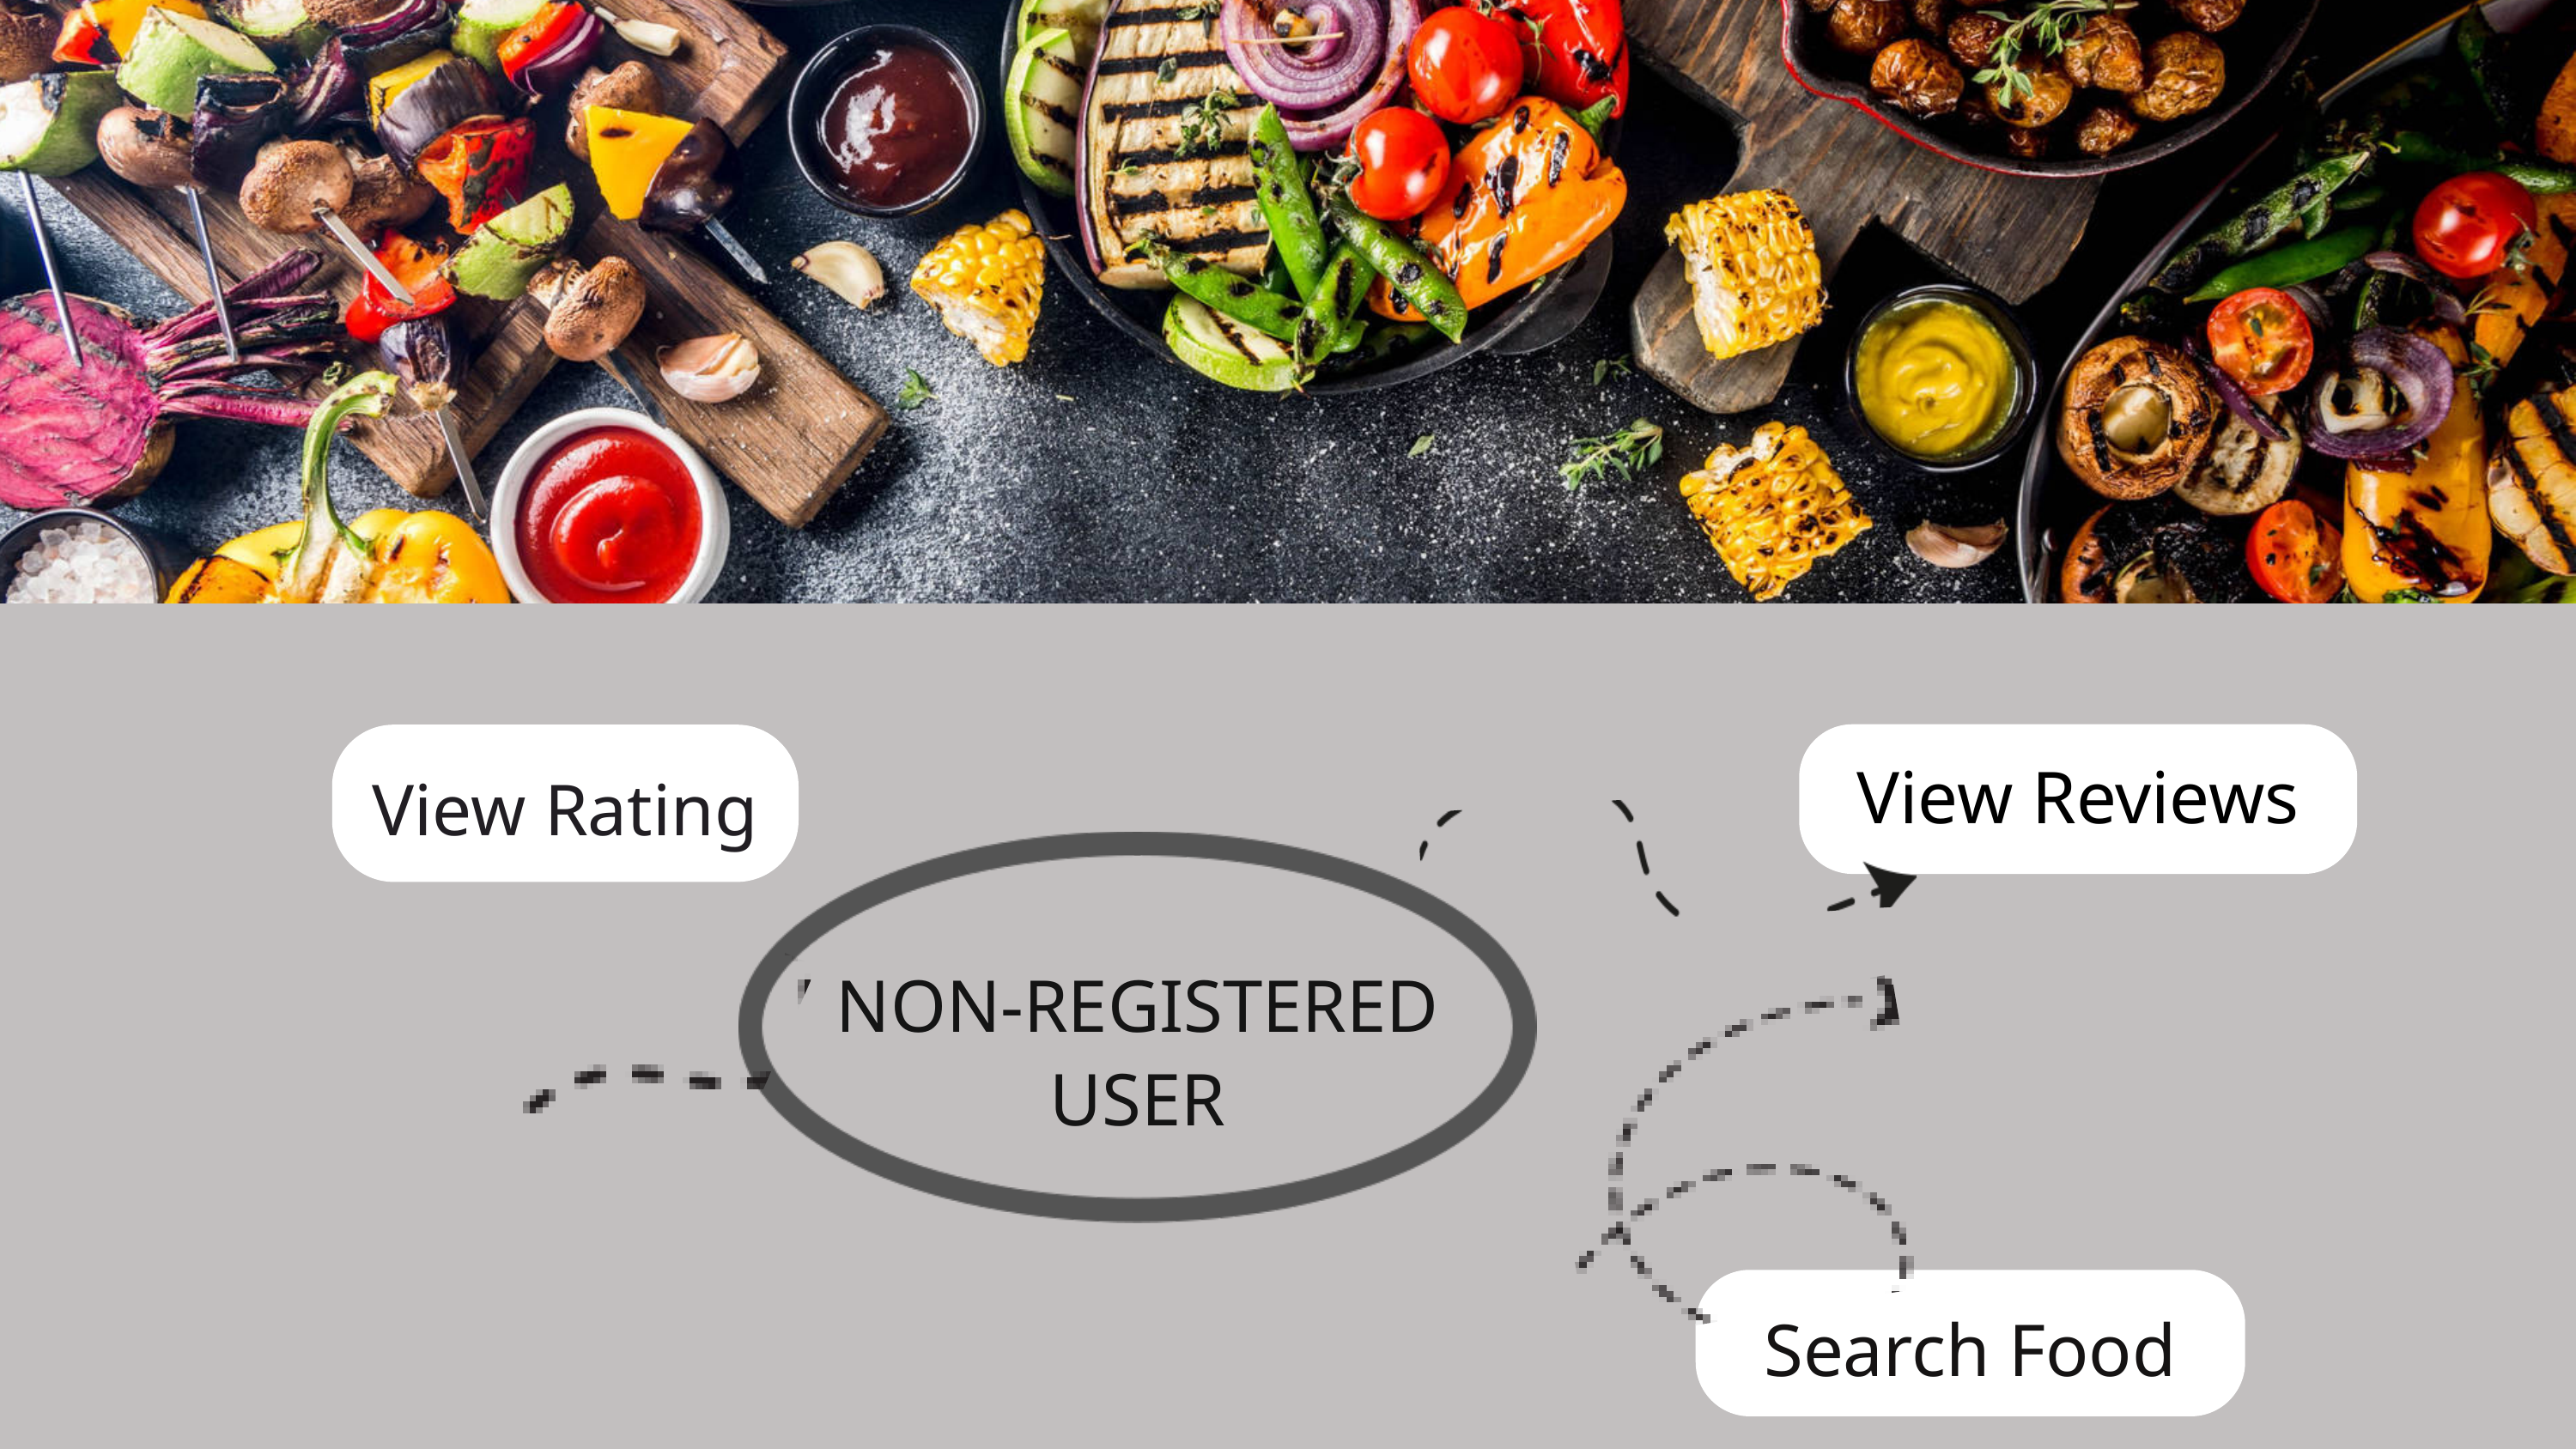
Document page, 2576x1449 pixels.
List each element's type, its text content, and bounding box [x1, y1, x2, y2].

text_box [1536, 973, 1941, 1343]
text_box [331, 724, 799, 882]
text_box [0, 0, 2576, 603]
text_box [738, 832, 1537, 1223]
text_box [1417, 789, 1919, 937]
text_box [465, 889, 817, 1205]
text_box NON-REGISTERED USER [777, 954, 1498, 1140]
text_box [1799, 724, 2358, 875]
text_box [1695, 1270, 2245, 1417]
